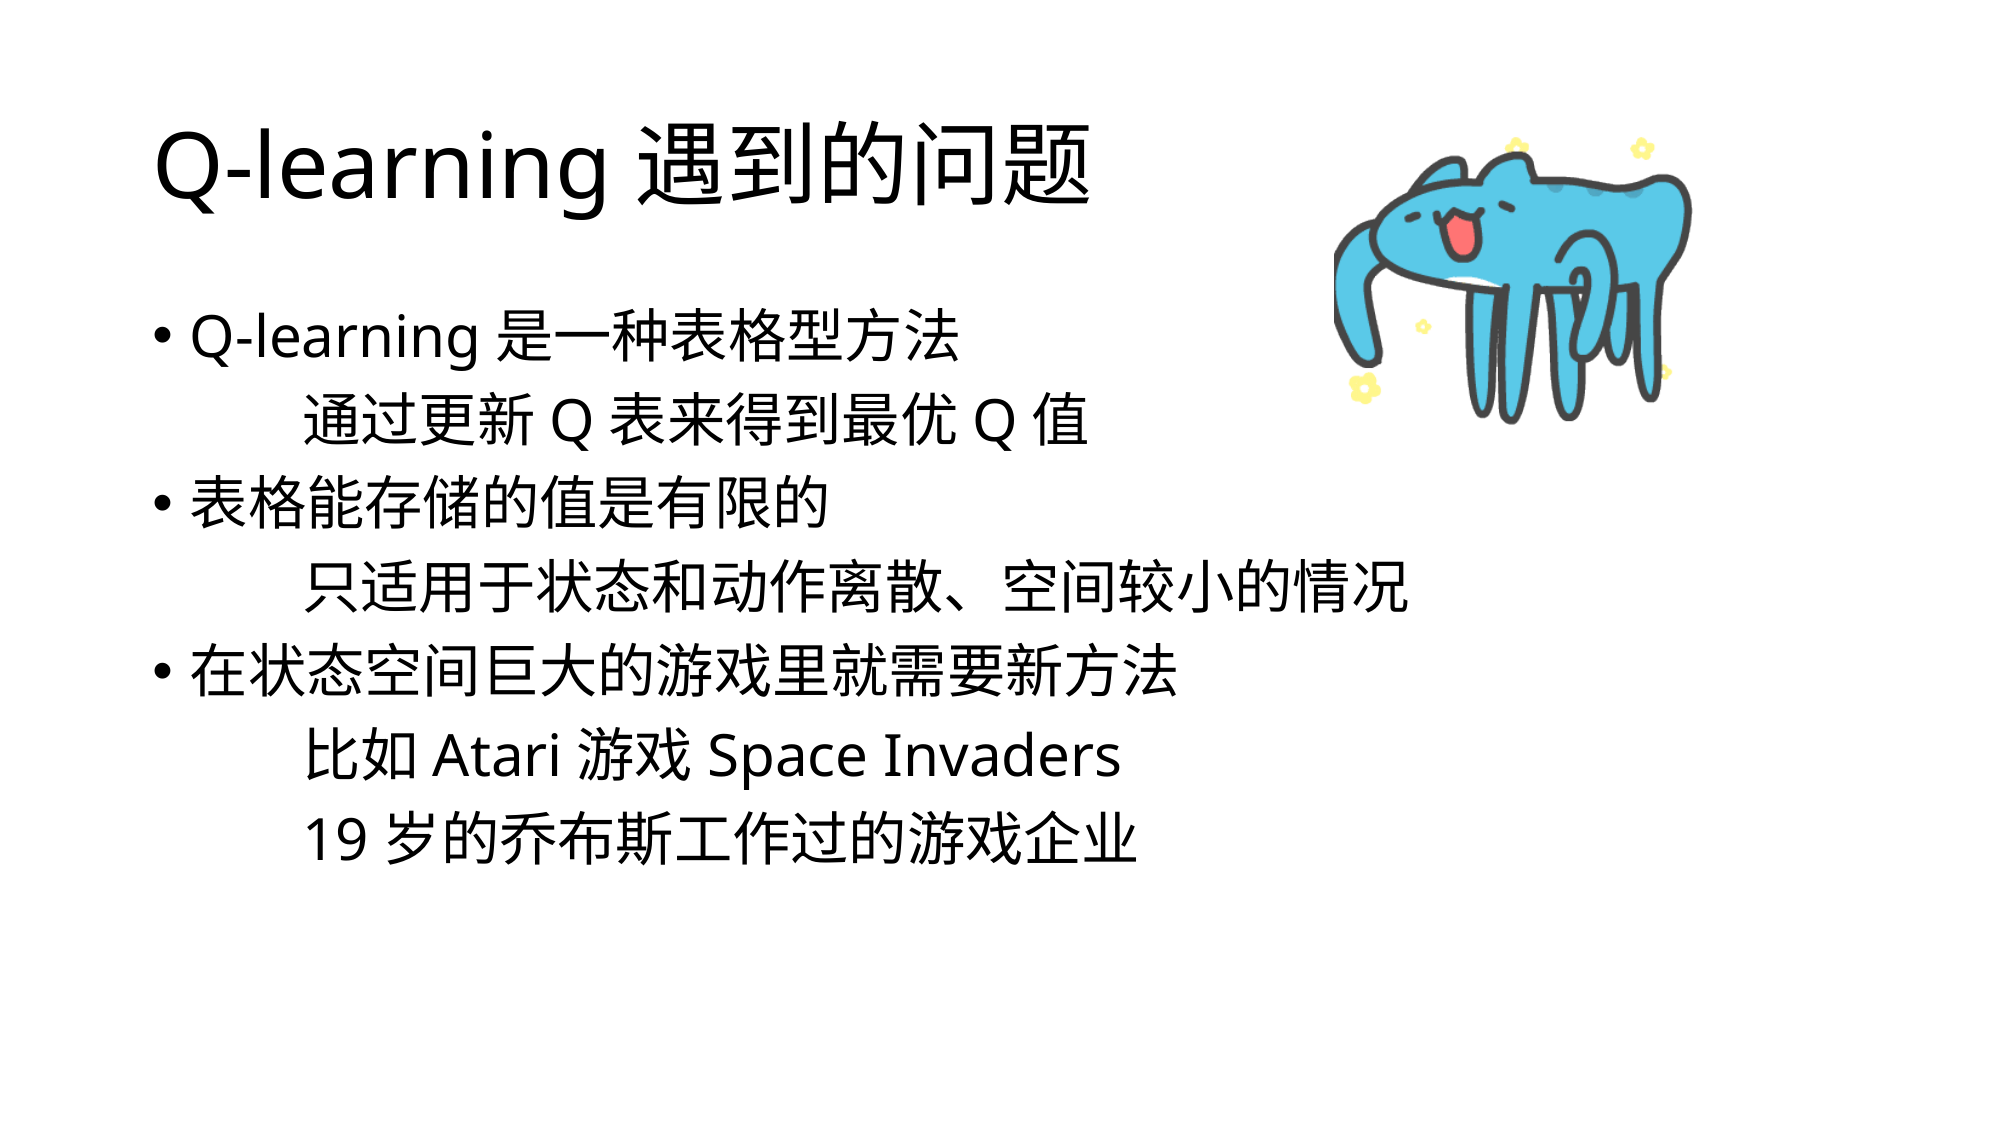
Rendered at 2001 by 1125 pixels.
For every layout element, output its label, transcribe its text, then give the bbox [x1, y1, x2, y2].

list Q-learning是一种表格型方法 通过更新Q表来得到最优Q值 表格能存储的值是有限的 只适用于状态和动作离散、空间较小的情况 在状态空间巨大的游戏里就需要新方法 比如Atari游戏Space Invaders 19岁的乔布斯工作过的游戏企业 [137, 299, 1863, 1081]
picture [1334, 95, 1698, 459]
title Q-learning遇到的问题 [137, 59, 1863, 278]
